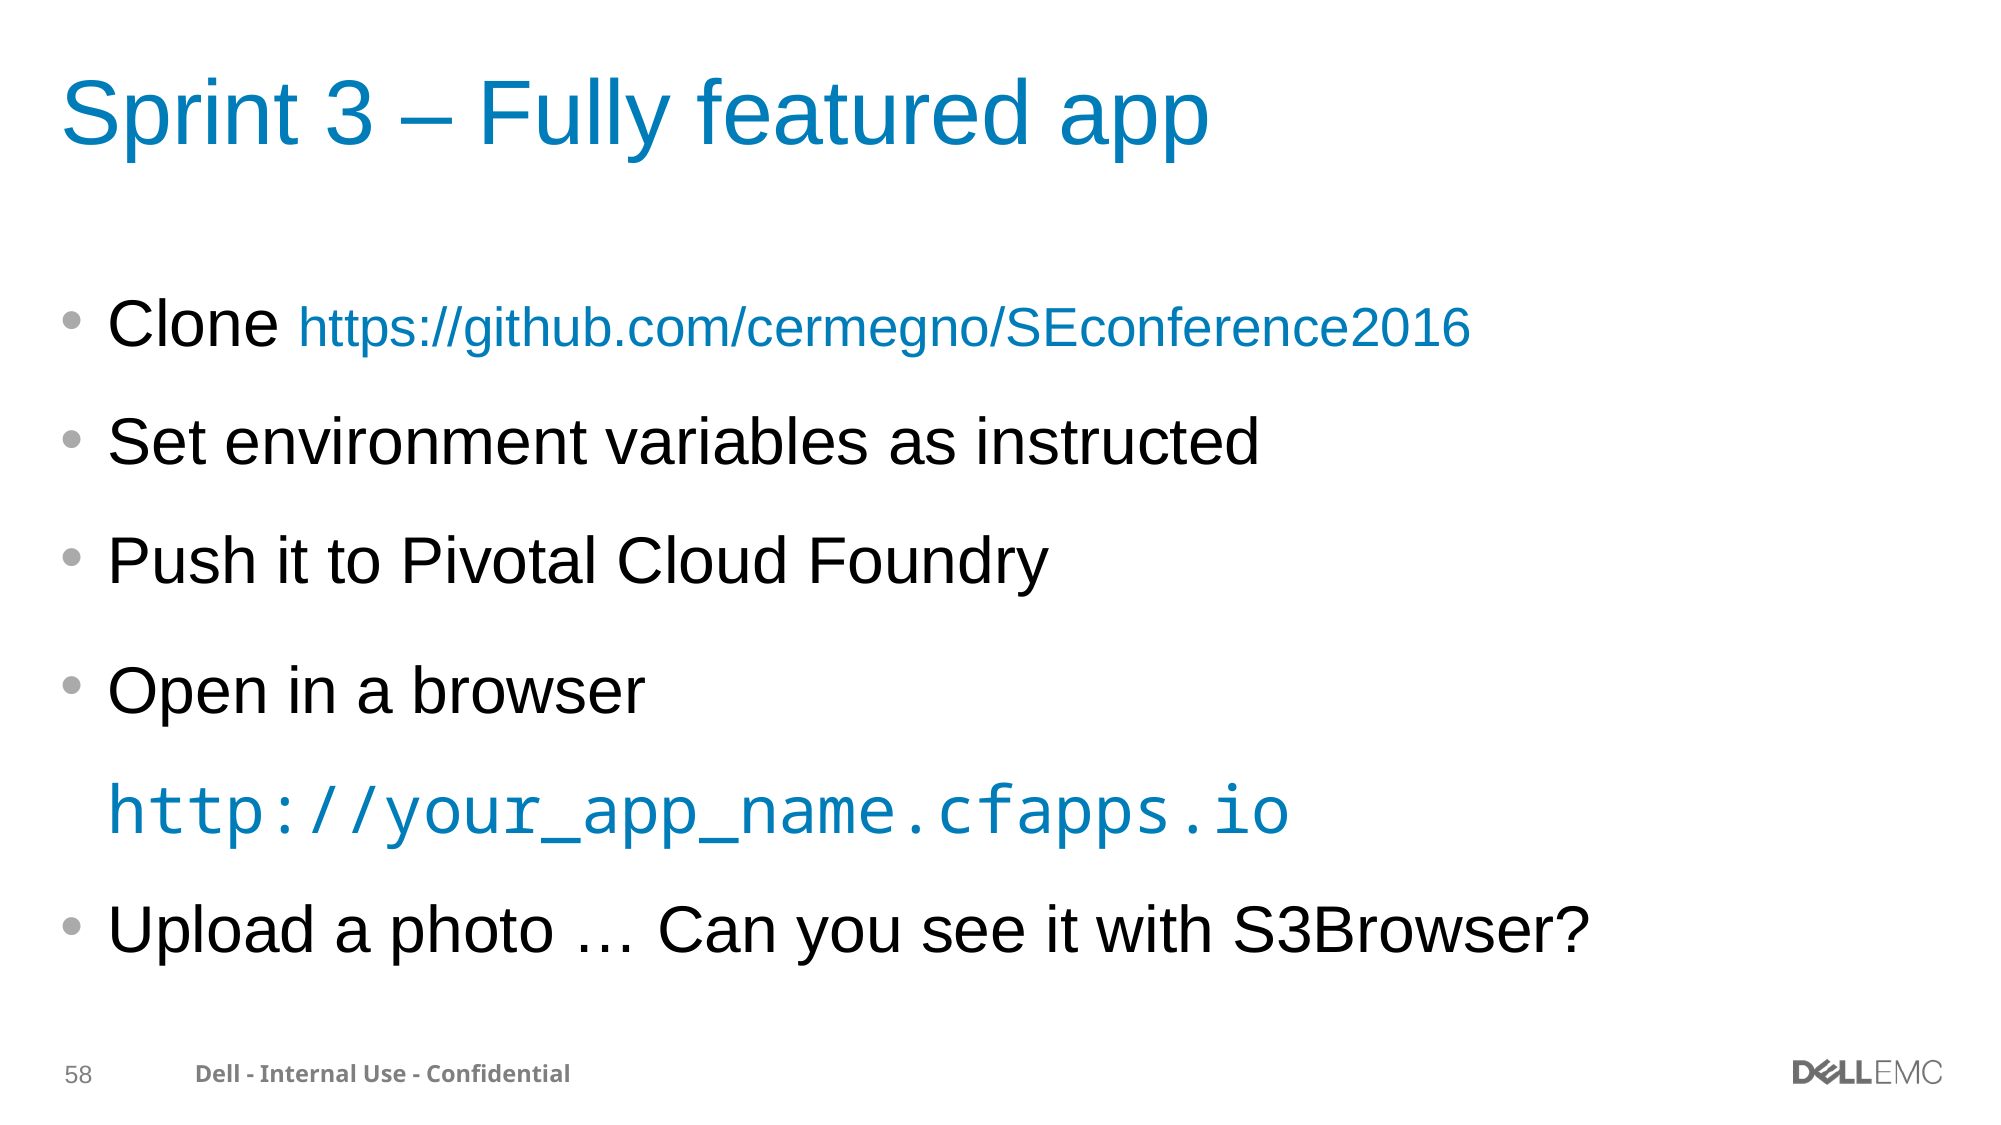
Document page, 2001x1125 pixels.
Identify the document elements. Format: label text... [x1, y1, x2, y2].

list Clone https://github.com/cermegno/SEconference2016 Set environment variables as instructed Push it to Pivotal Cloud Foundry Open in a browser http://your_app_name.cfapps.io Upload a photo … Can you see it with S3Browser? [60, 279, 1800, 980]
title Sprint 3 – Fully featured app [60, 57, 1800, 198]
picture [1793, 1058, 1942, 1085]
